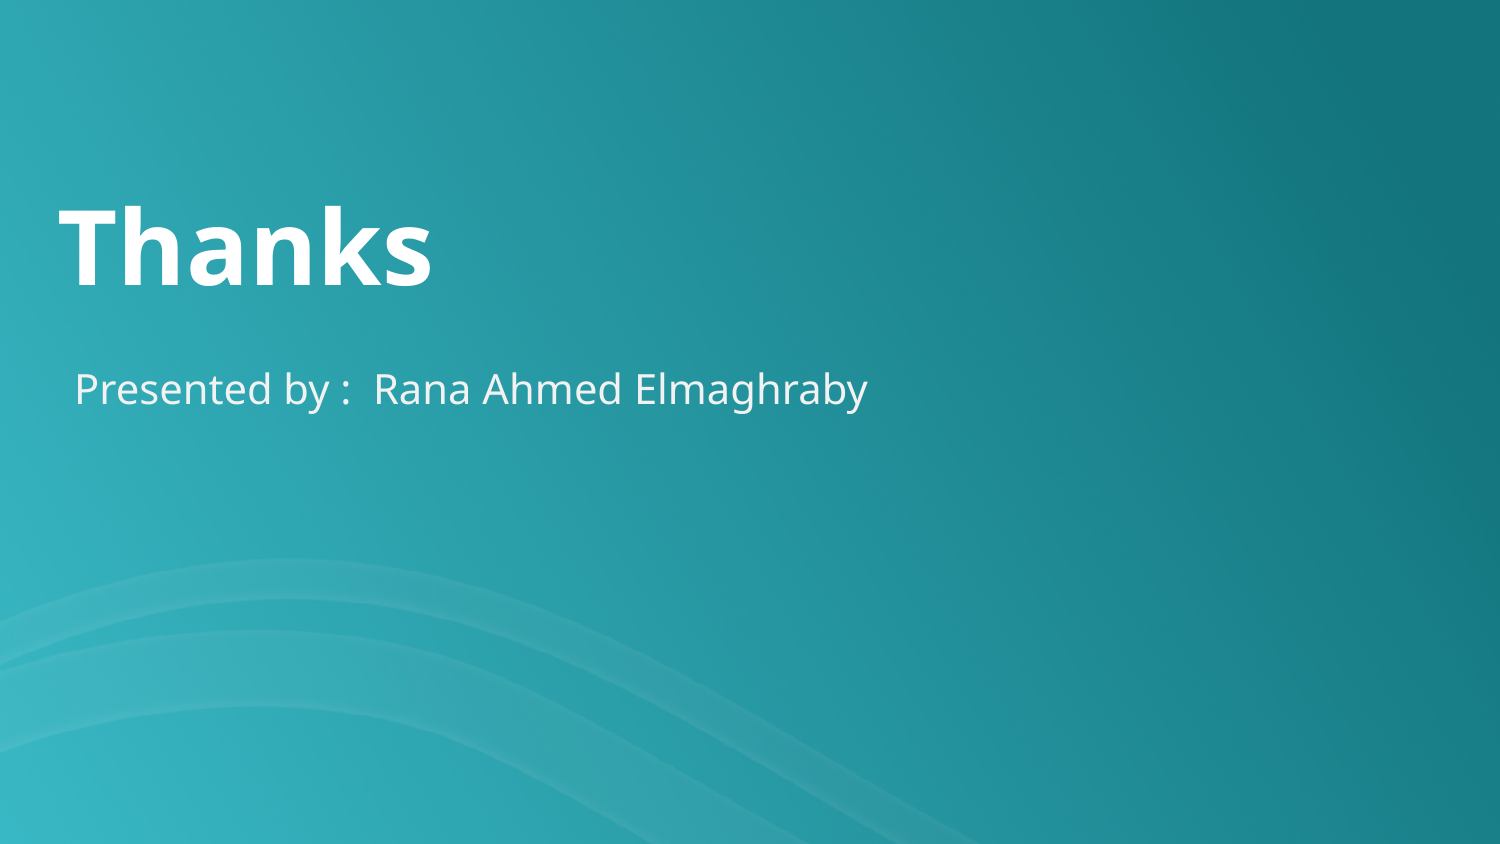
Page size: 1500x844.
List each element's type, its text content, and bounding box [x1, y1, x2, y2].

list Presented by : Rana Ahmed Elmaghraby [58, 354, 1201, 427]
title Thanks [42, 173, 1269, 441]
picture [0, 0, 1500, 844]
